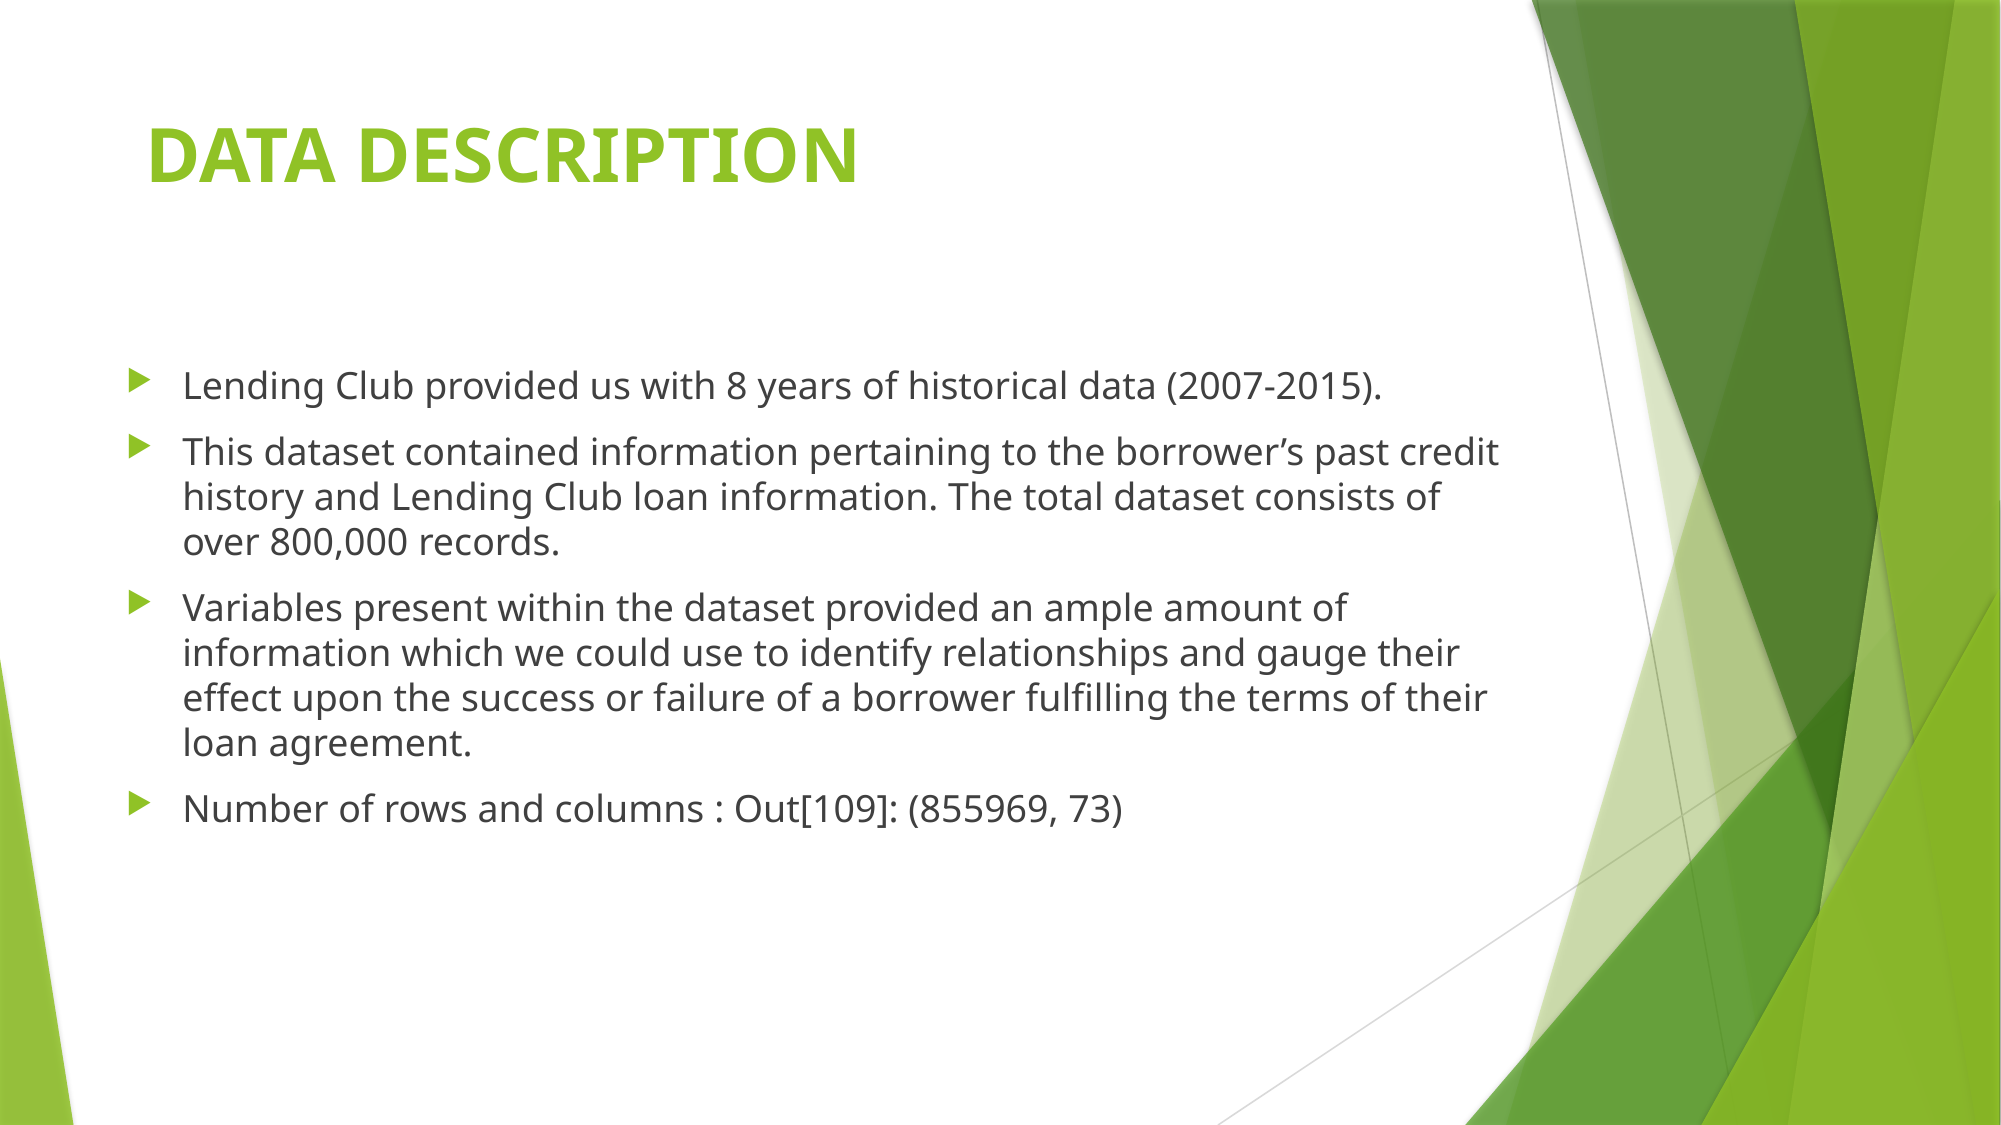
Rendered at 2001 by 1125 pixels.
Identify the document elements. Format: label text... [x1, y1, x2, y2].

list Lending Club provided us with 8 years of historical data (2007-2015). This dataset contained information pertaining to the borrower’s past credit history and Lending Club loan information. The total dataset consists of over 800,000 records. Variables present within the dataset provided an ample amount of information which we could use to identify relationships and gauge their effect upon the success or failure of a borrower fulfilling the terms of their loan agreement. Number of rows and columns : Out[109]: (855969, 73) [111, 354, 1522, 992]
title DATA DESCRIPTION [111, 99, 1522, 317]
